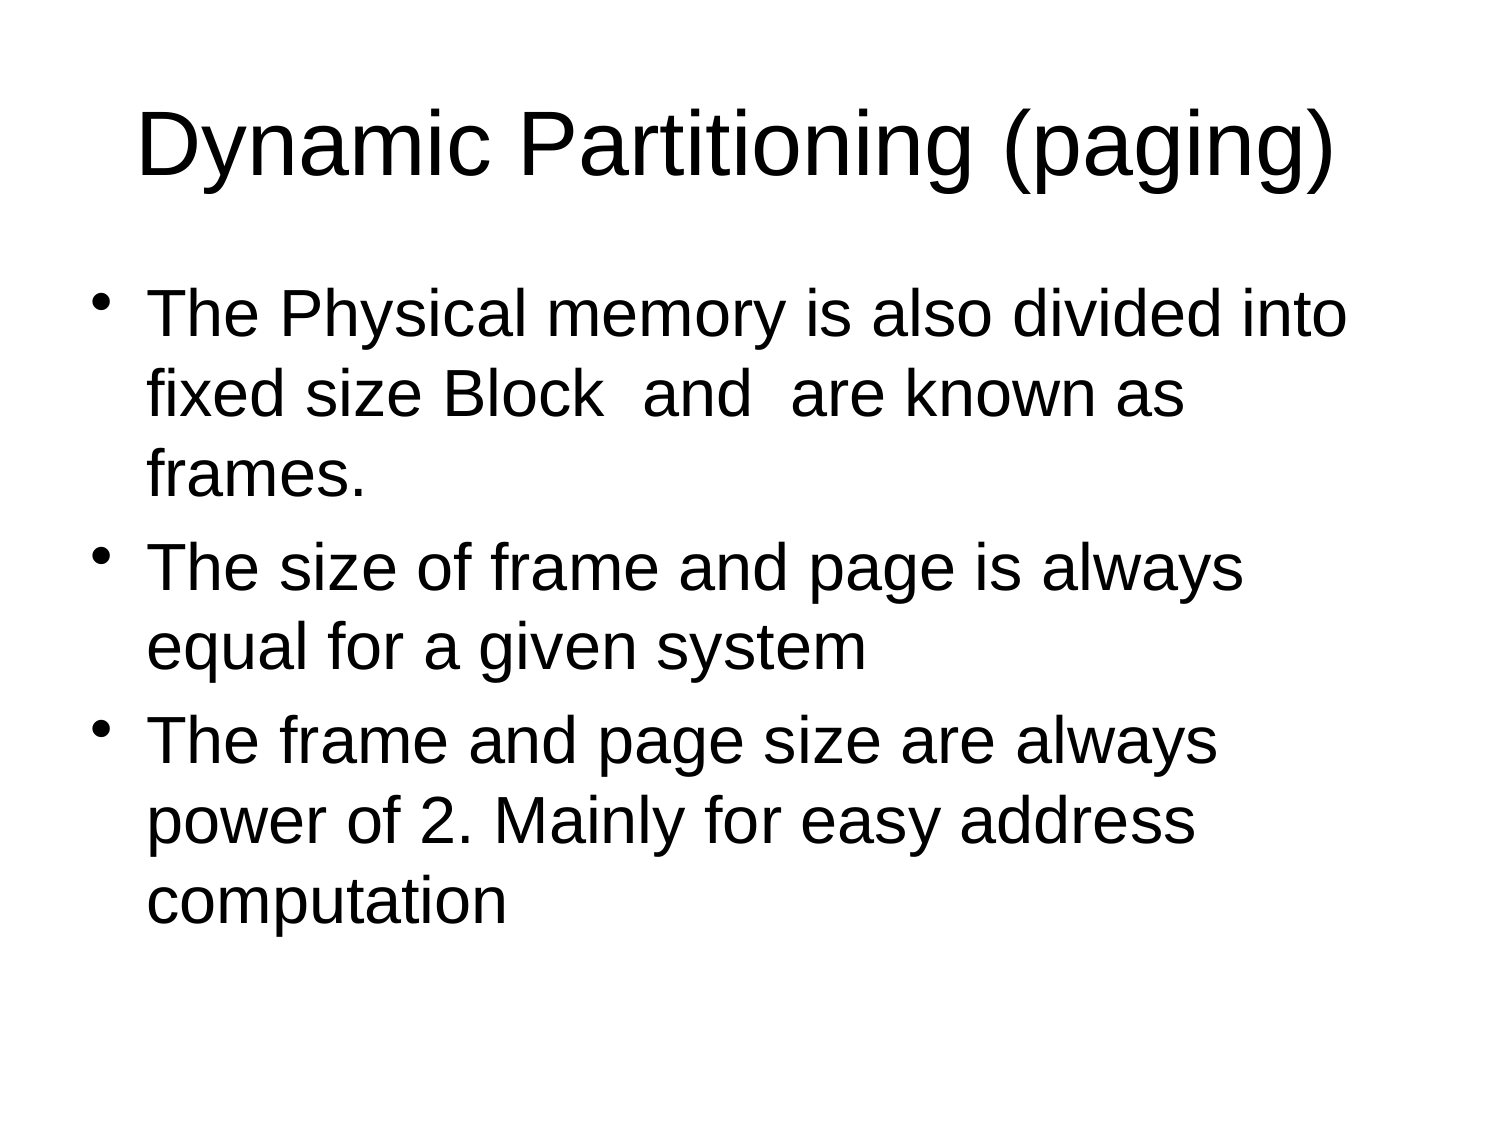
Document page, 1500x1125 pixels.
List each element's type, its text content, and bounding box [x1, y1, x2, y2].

list The Physical memory is also divided into fixed size Block and are known as frames. The size of frame and page is always equal for a given system The frame and page size are always power of 2. Mainly for easy address computation [74, 262, 1426, 1006]
title Dynamic Partitioning (paging) [74, 44, 1426, 233]
